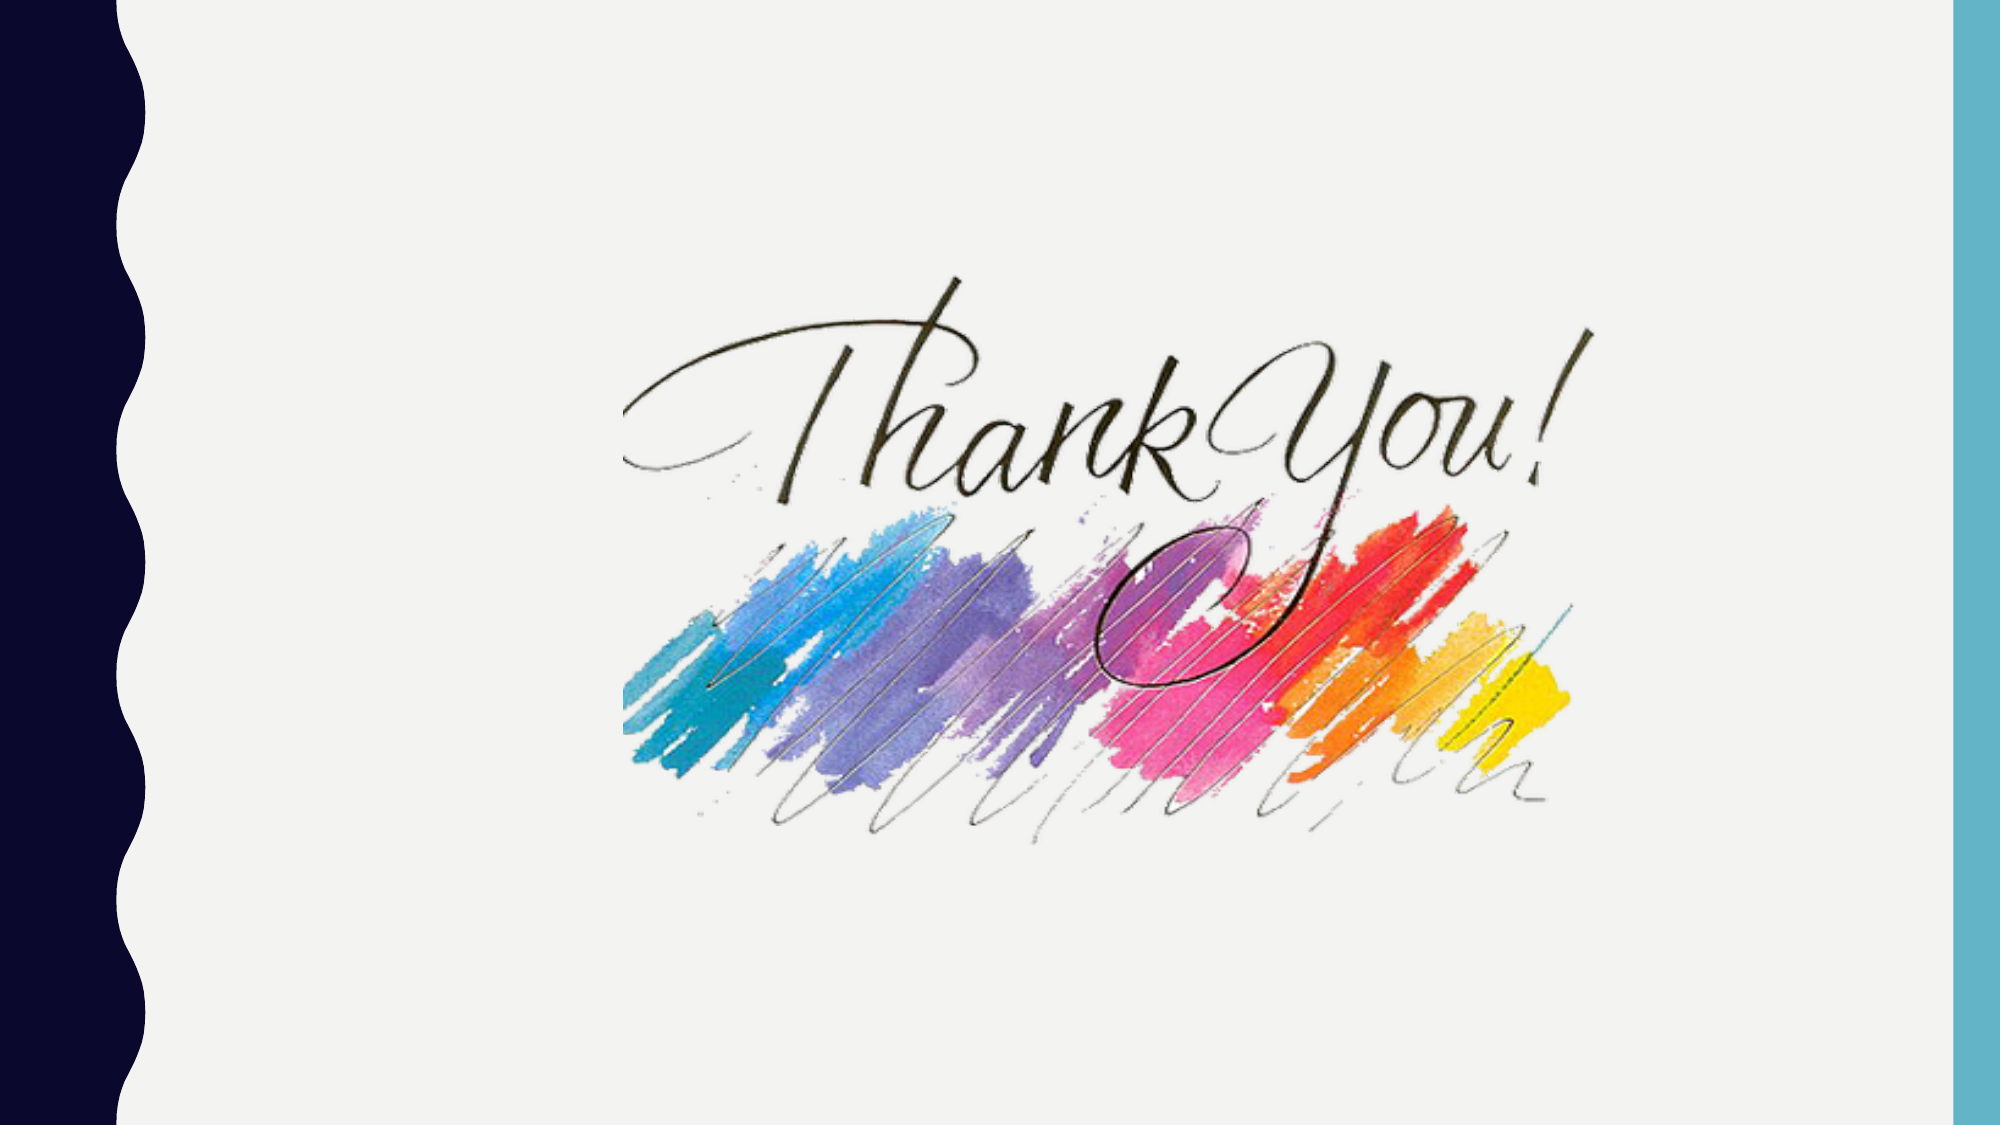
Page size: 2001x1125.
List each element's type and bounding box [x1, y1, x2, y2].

picture [623, 263, 1600, 898]
